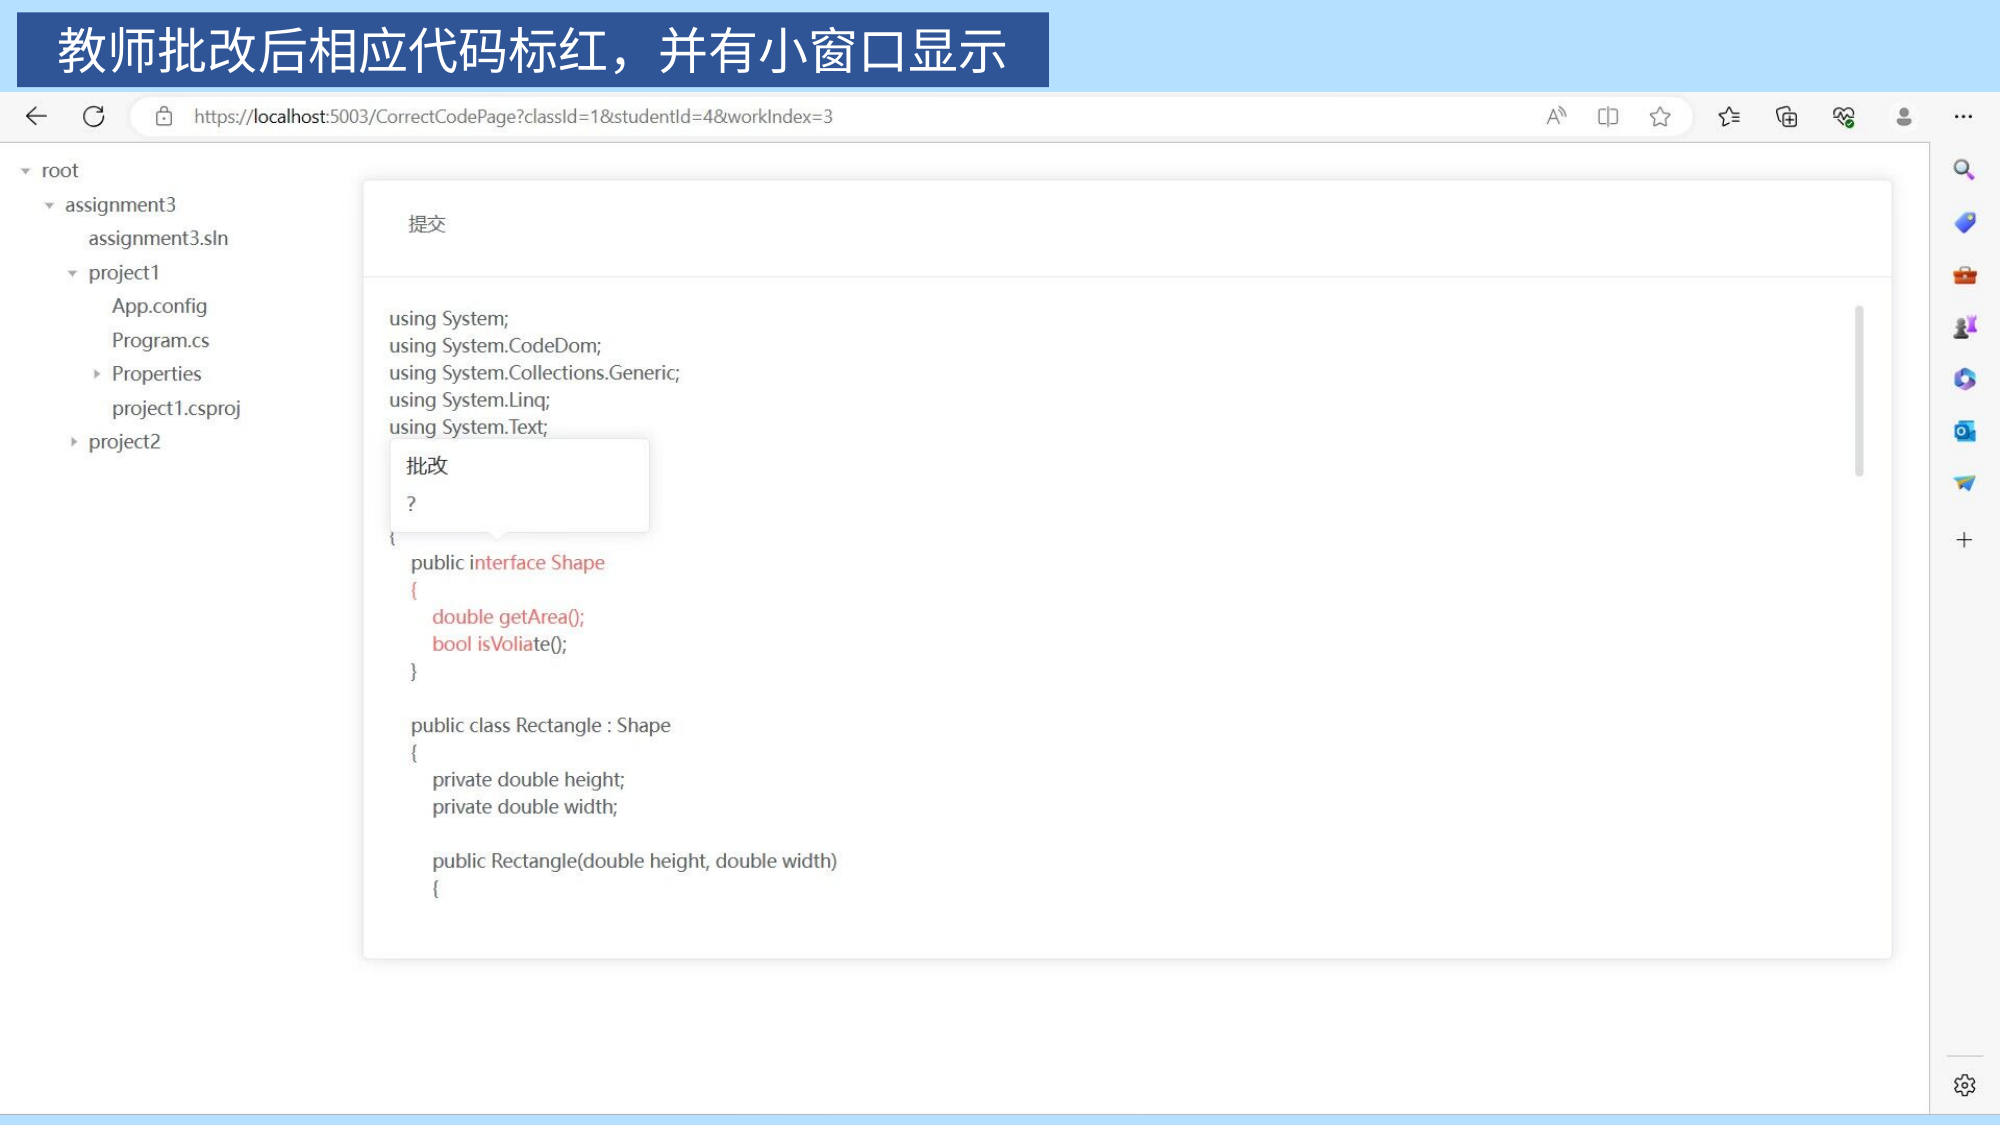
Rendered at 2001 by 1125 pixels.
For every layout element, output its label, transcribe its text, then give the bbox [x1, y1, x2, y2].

text_box 教师批改后相应代码标红，并有小窗口显示 [17, 12, 1049, 88]
picture [0, 91, 2000, 1115]
